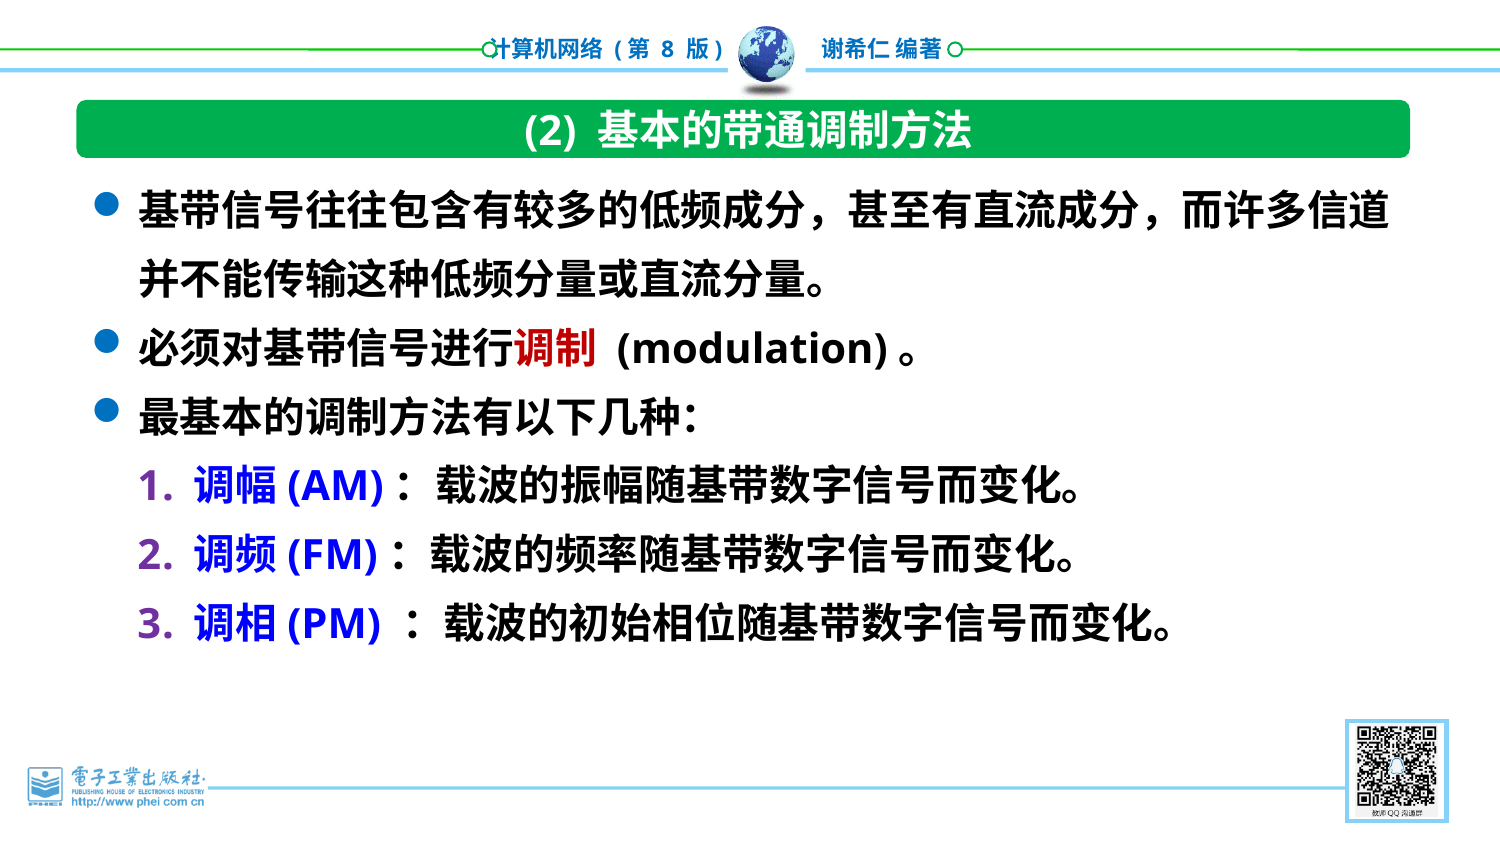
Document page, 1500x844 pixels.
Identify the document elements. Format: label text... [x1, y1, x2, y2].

picture [1355, 724, 1438, 817]
picture [23, 764, 208, 809]
picture [736, 24, 796, 99]
list 基带信号往往包含有较多的低频成分，甚至有直流成分，而许多信道并不能传输这种低频分量或直流分量。 必须对基带信号进行调制 (modulation)。 最基本的调制方法有以下几种： 调幅(AM)：载波的振幅随基带数字信号而变化。 调频(FM)：载波的频率随基带数字信号而变化。 调相(PM) ：载波的初始相位随基带数字信号而变化。 [76, 158, 1410, 712]
list (2) 基本的带通调制方法 [204, 99, 1293, 158]
